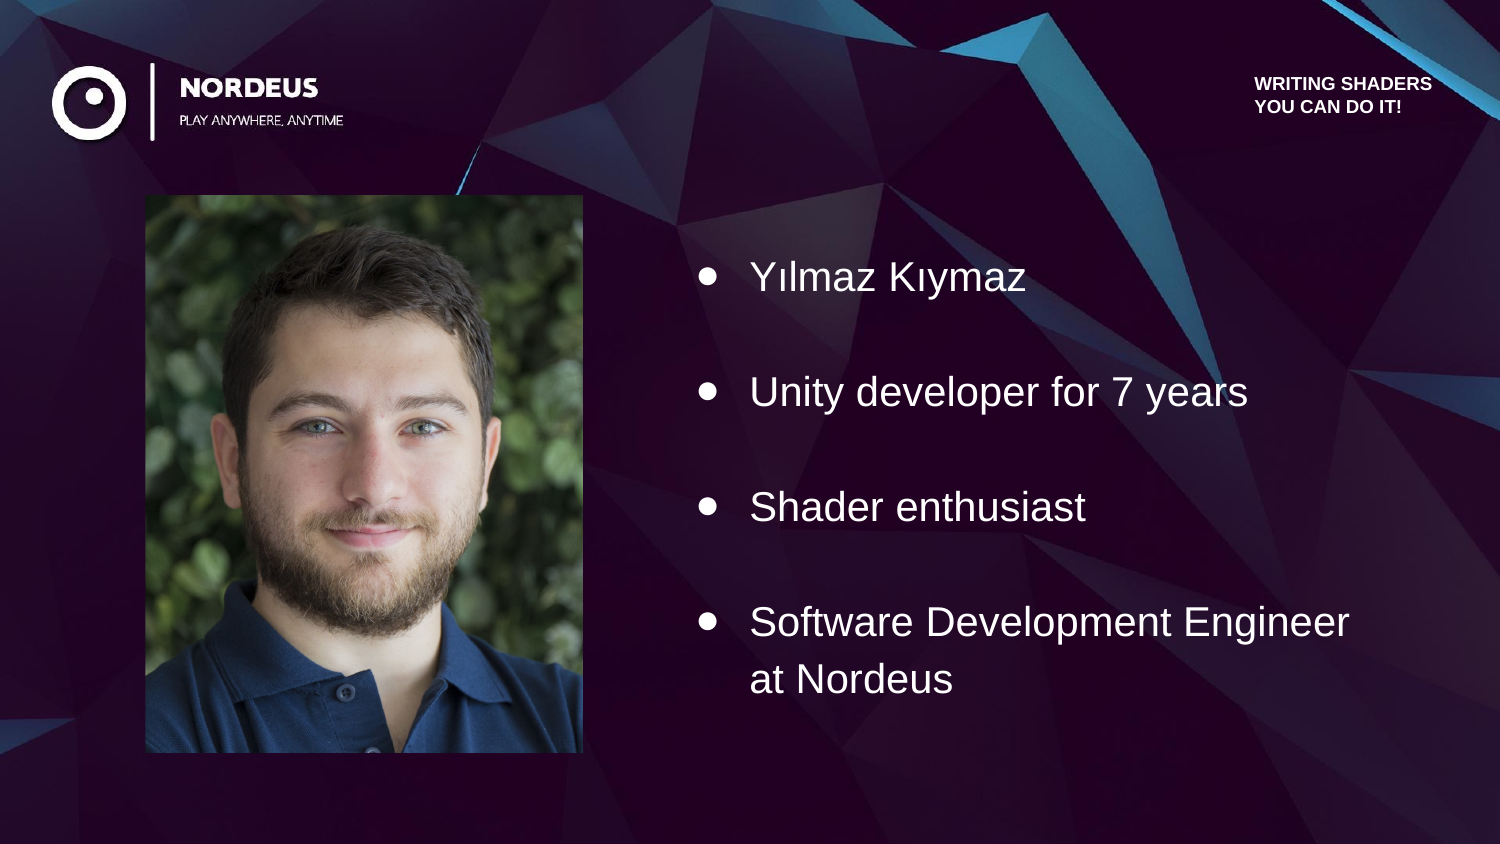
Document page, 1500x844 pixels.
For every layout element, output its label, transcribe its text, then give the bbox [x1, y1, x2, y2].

text_box WRITING SHADERS YOU CAN DO IT! [1239, 56, 1453, 132]
picture [0, 0, 1500, 844]
text_box Yılmaz Kıymaz Unity developer for 7 years Shader enthusiast Software Development Engineer at Nordeus [659, 226, 1391, 717]
